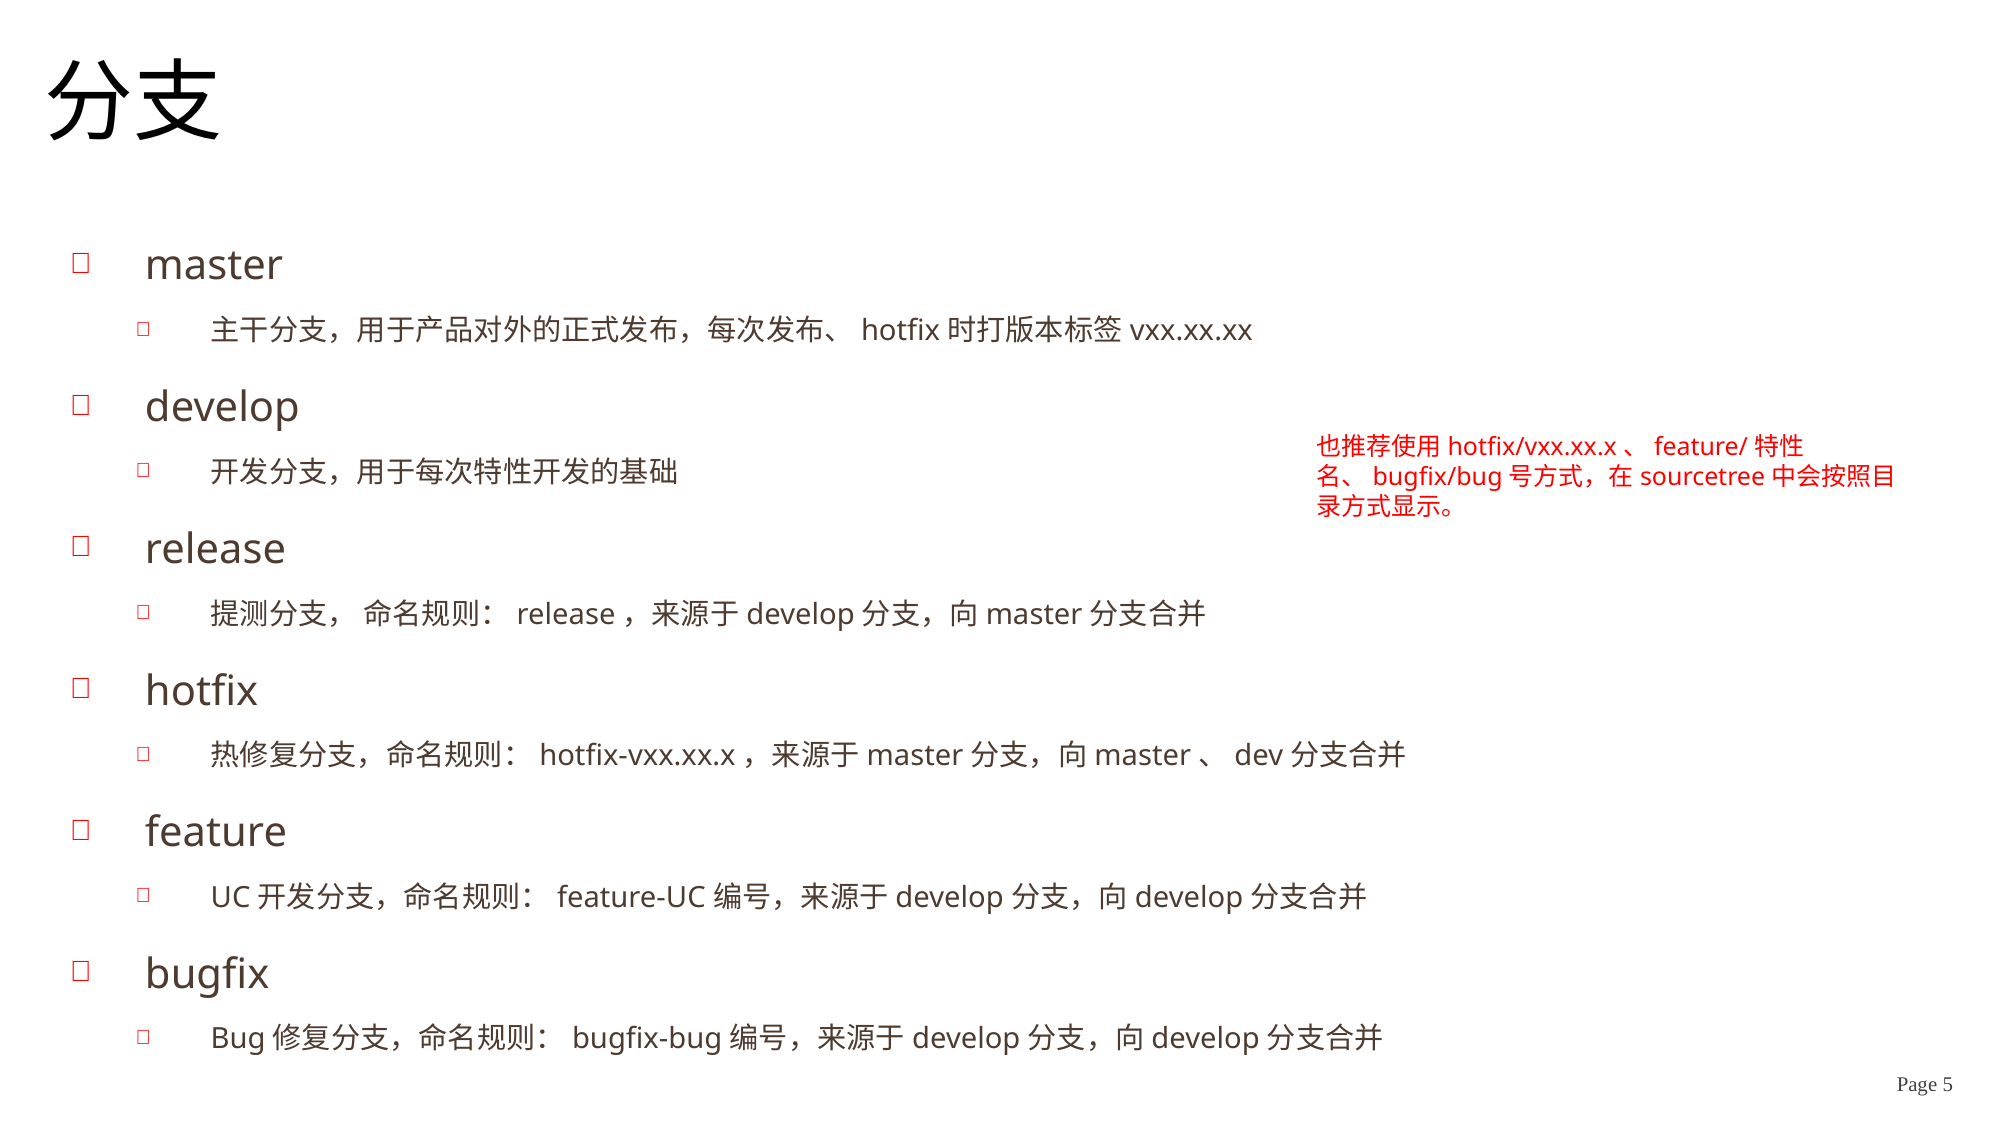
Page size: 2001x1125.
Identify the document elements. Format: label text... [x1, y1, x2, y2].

text_box 也推荐使用hotfix/vxx.xx.x、feature/特性名、bugfix/bug号方式，在sourcetree中会按照目录方式显示。 [1301, 423, 1920, 528]
title 分支 [0, 44, 2000, 166]
text_box master 主干分支，用于产品对外的正式发布，每次发布、hotfix时打版本标签vxx.xx.xx develop 开发分支，用于每次特性开发的基础 release 提测分支， 命名规则：release，来源于develop分支，向master分支合并 hotfix 热修复分支，命名规则：hotfix-vxx.xx.x，来源于master分支，向master、dev分支合并 feature UC开发分支，命名规则：feature-UC编号，来源于develop分支，向develop分支合并 bugfix Bug修复分支，命名规则：bugfix-bug编号，来源于develop分支，向develop分支合并 [50, 203, 1950, 1093]
